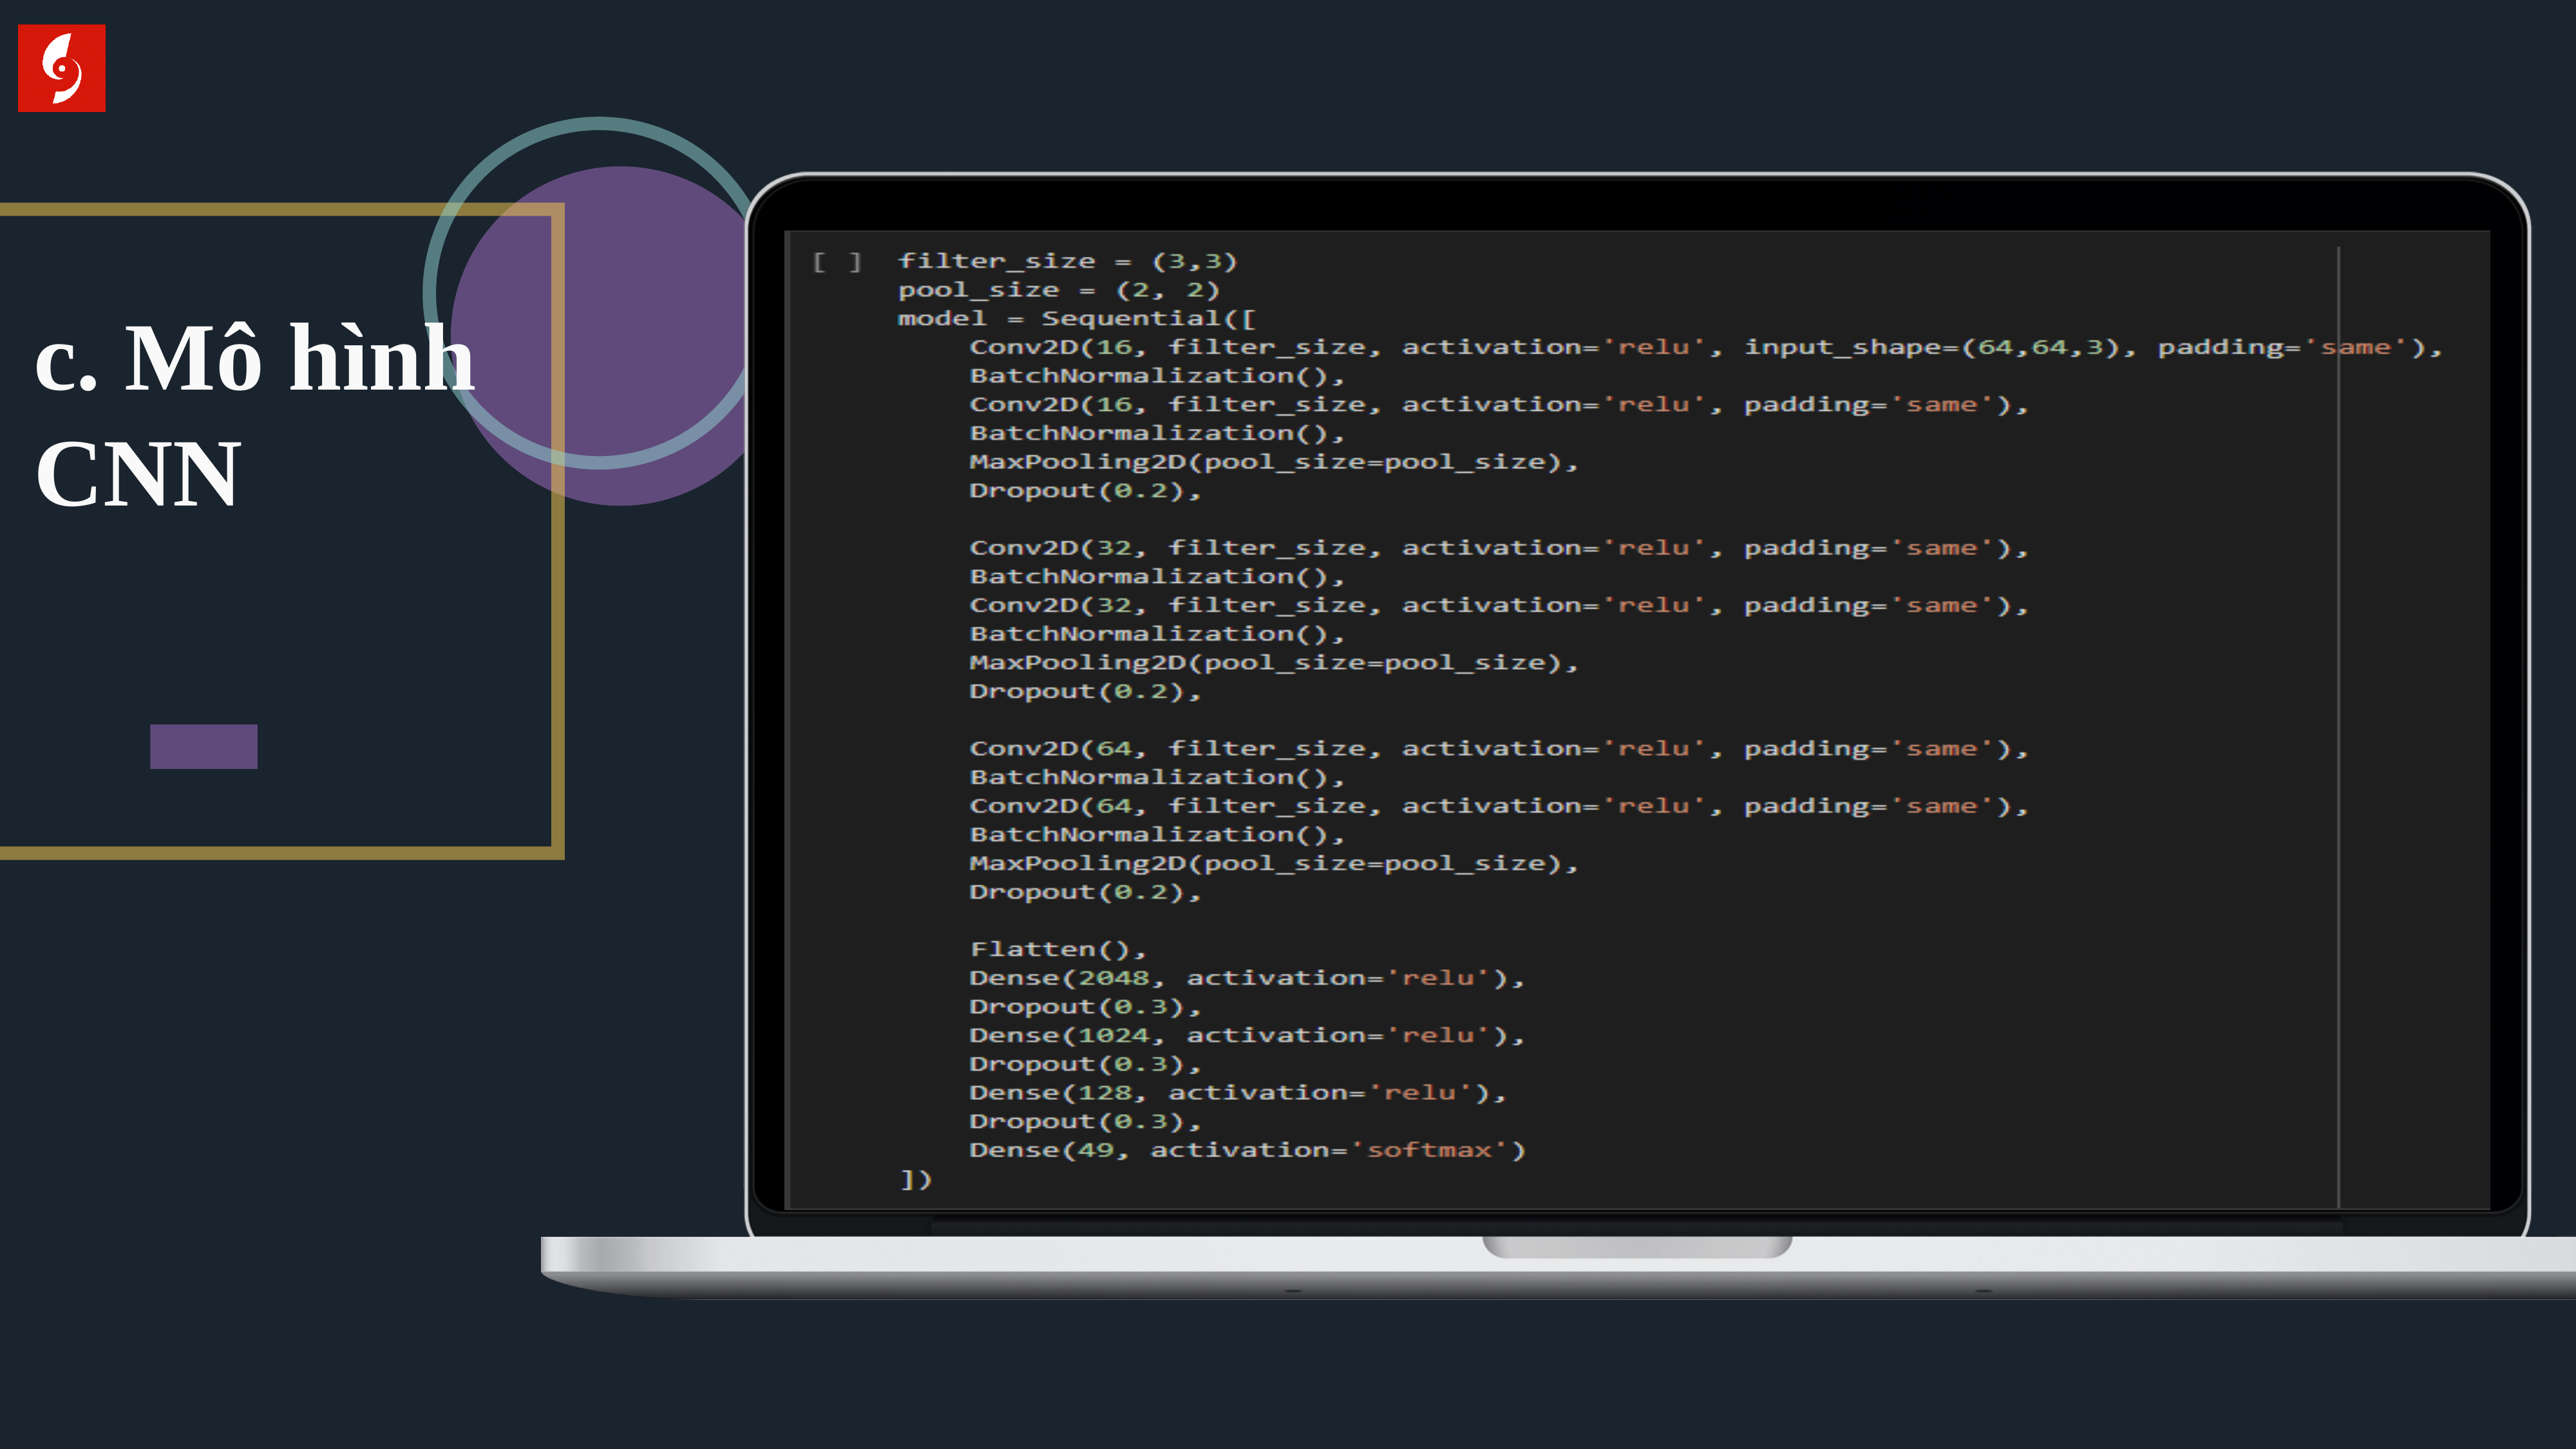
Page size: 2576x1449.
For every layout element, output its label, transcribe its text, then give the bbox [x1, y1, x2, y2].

picture [18, 24, 106, 112]
title c. Mô hình CNN [23, 254, 540, 564]
picture [541, 147, 2576, 1318]
